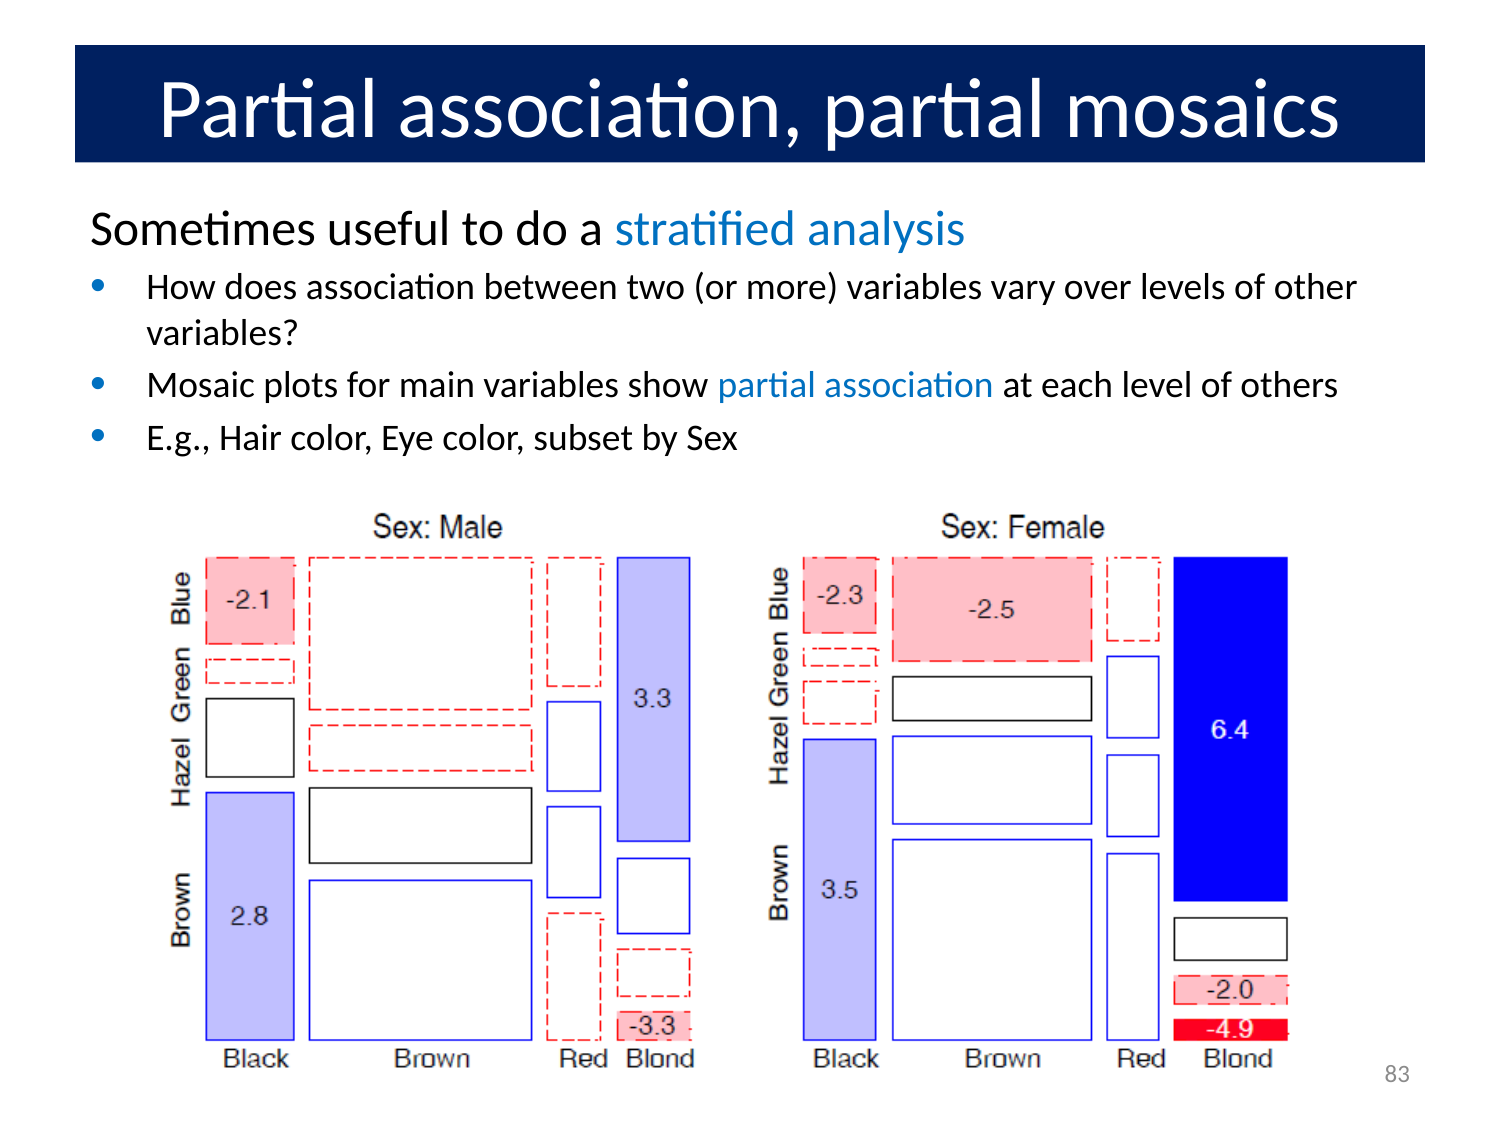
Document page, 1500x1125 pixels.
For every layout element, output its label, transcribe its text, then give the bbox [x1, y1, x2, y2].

title Partial association, partial mosaics [75, 45, 1425, 163]
picture [162, 504, 1299, 1074]
slide_number 83 [1074, 1042, 1425, 1103]
list Sometimes useful to do a stratified analysis How does association between two (or more) variables vary over levels of other variables? Mosaic plots for main variables show partial association at each level of others E.g., Hair color, Eye color, subset by Sex [75, 187, 1425, 488]
